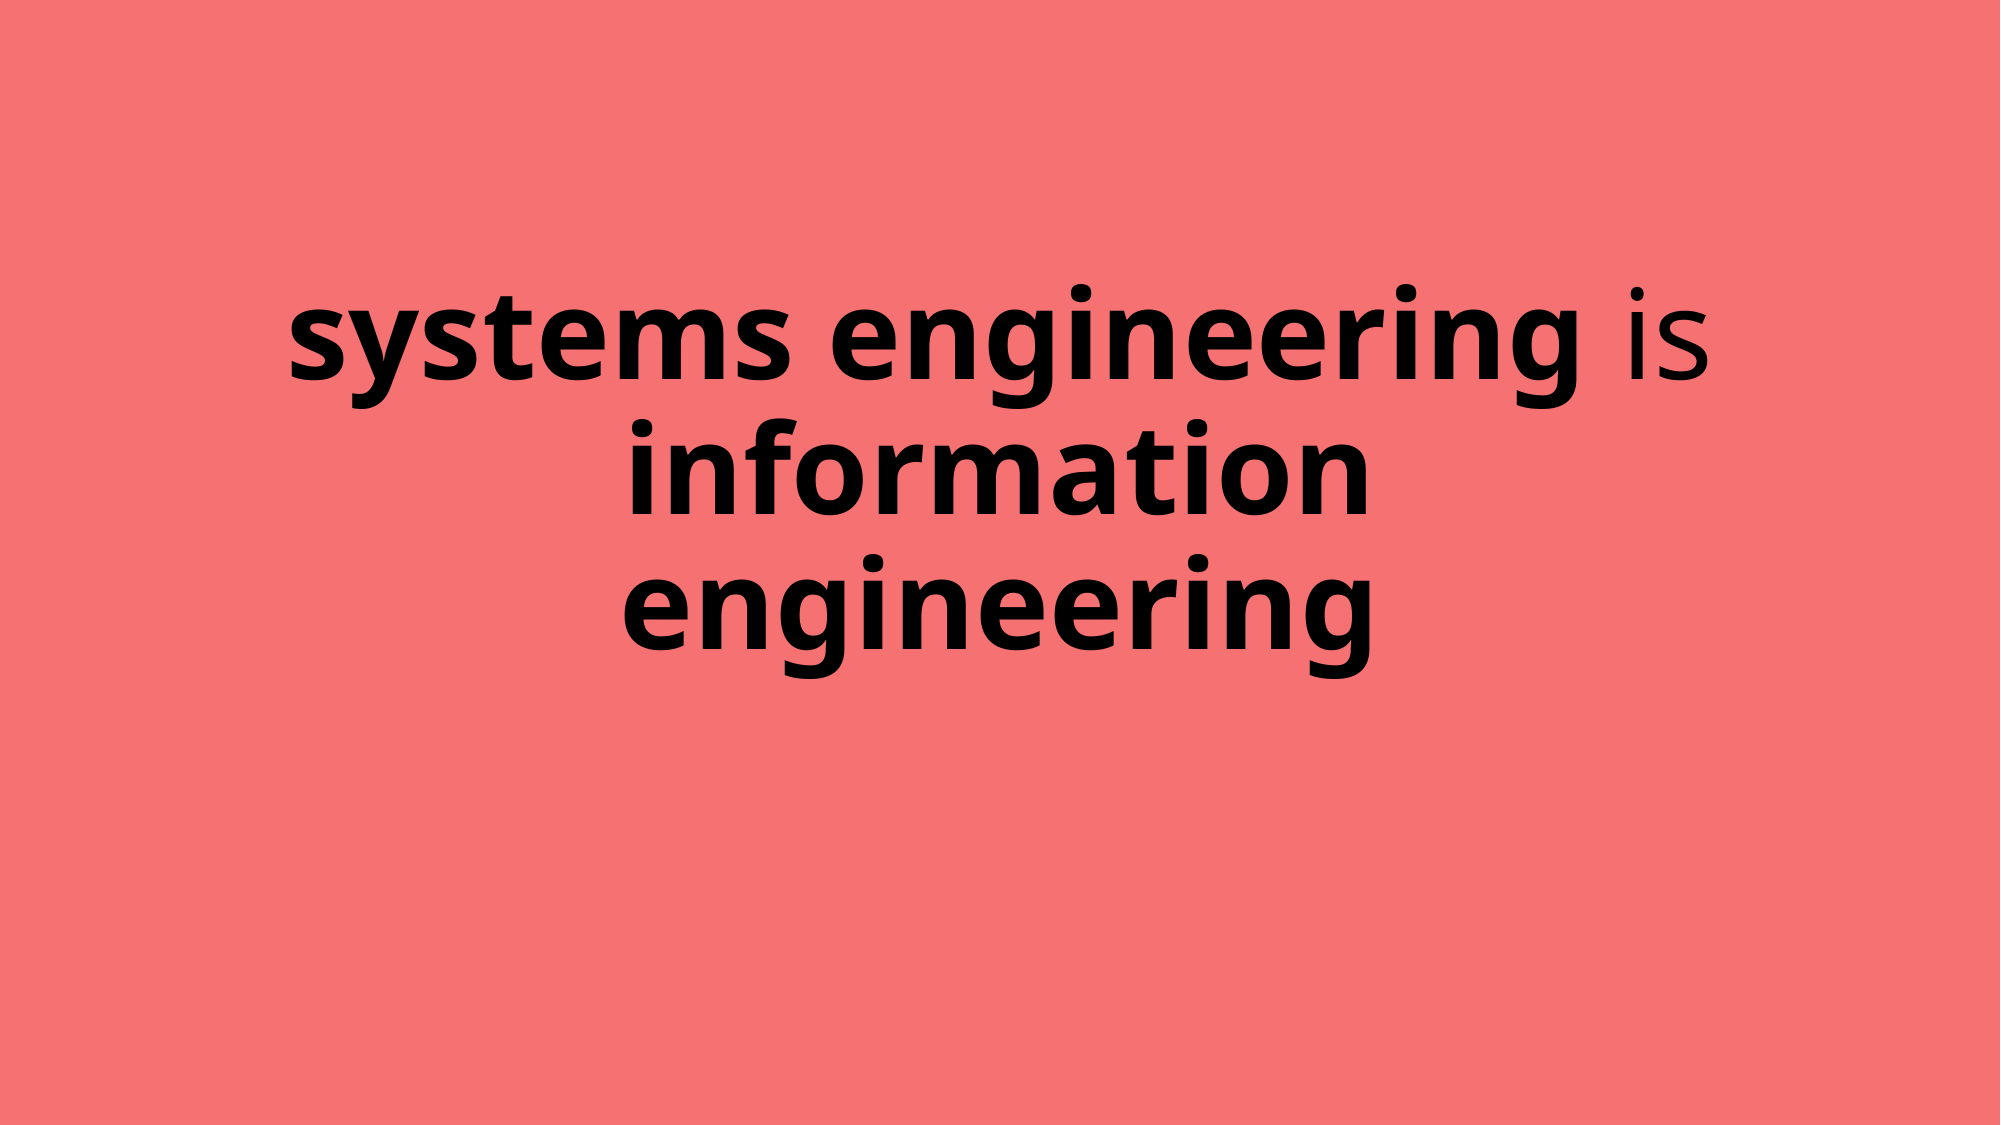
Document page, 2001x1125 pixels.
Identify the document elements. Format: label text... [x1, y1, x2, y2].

title systems engineering is information engineering [249, 292, 1750, 684]
